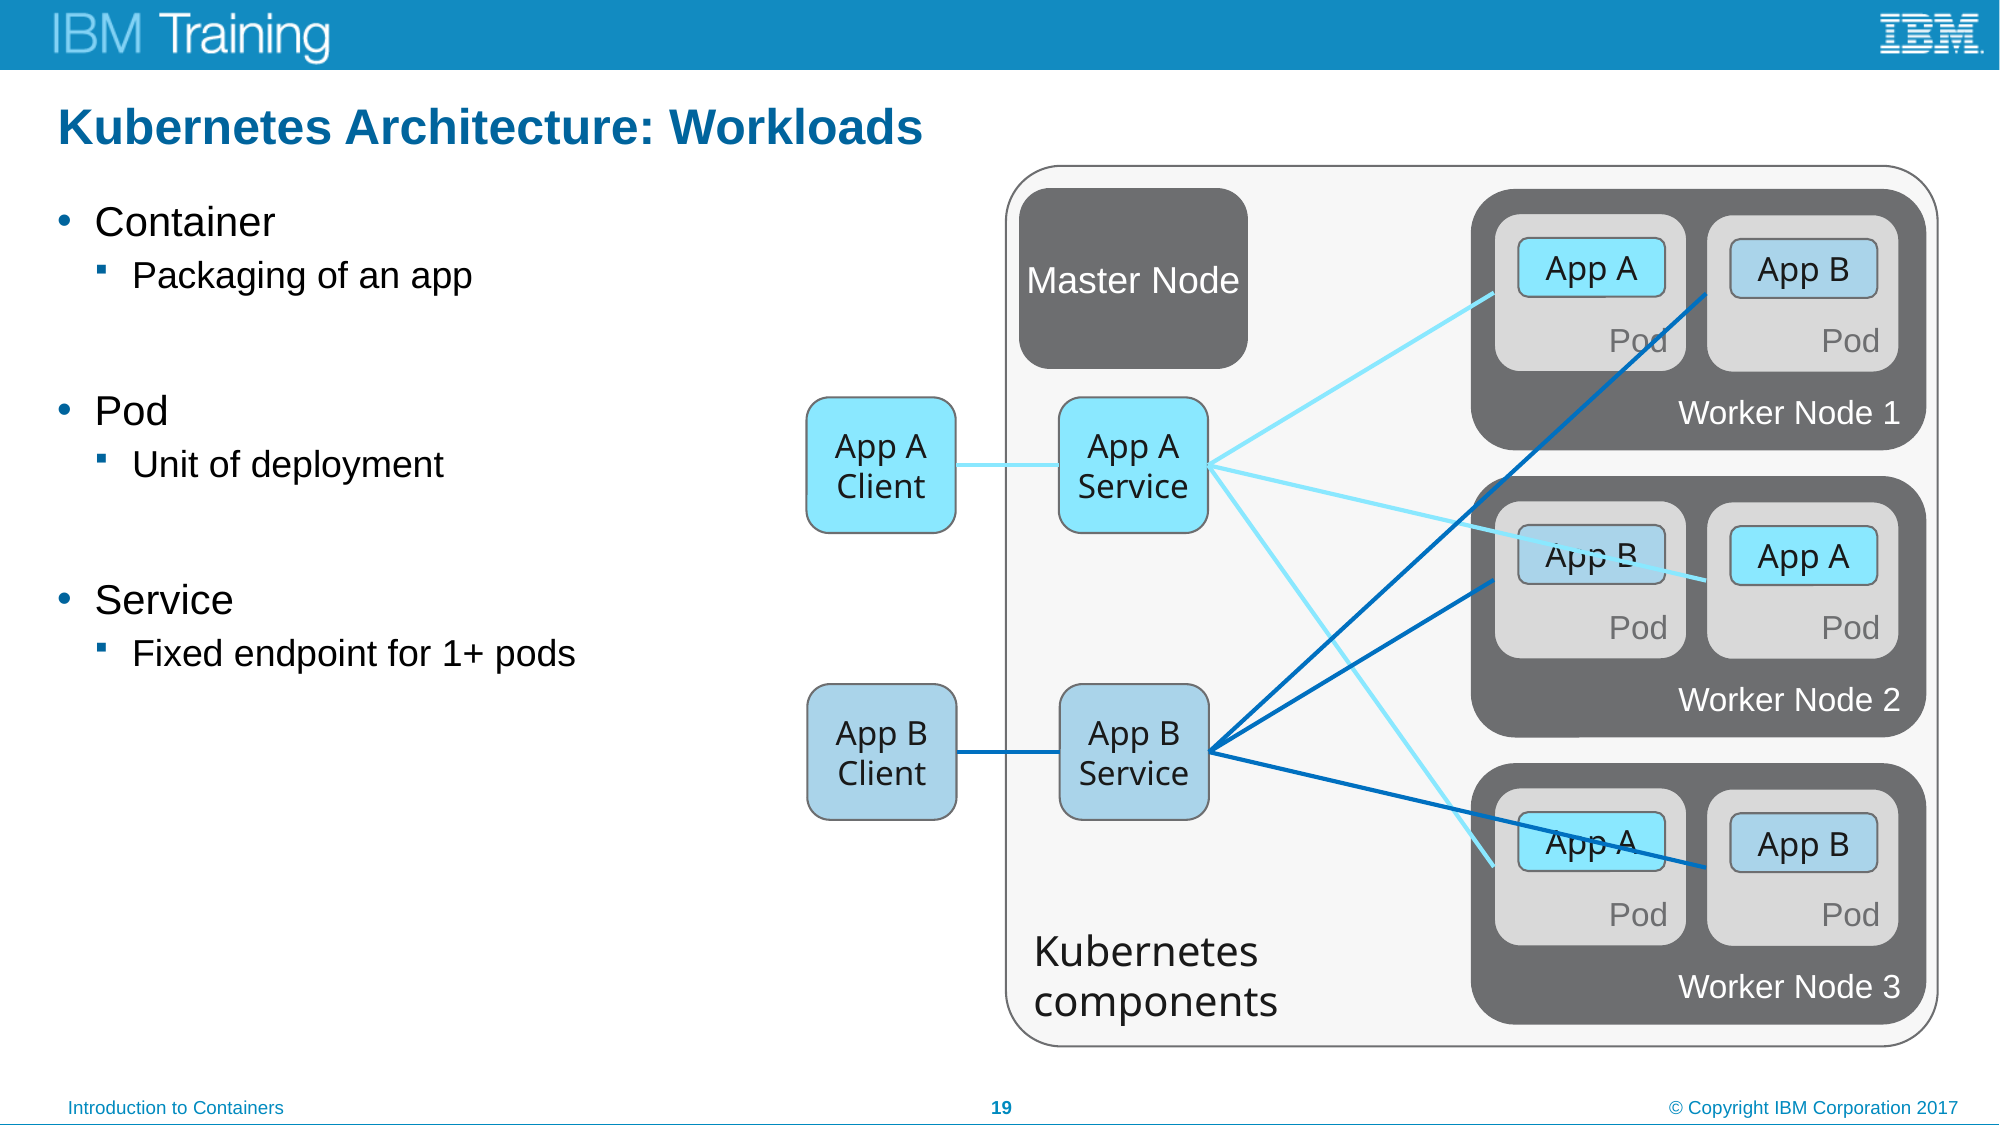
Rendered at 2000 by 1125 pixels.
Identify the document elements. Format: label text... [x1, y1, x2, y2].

text_box Pod [1493, 868, 1688, 947]
text_box App B Client [807, 684, 957, 820]
text_box App A [1521, 868, 1662, 872]
text_box Worker Node 1 [1471, 189, 1926, 450]
text_box Pod [1706, 214, 1900, 373]
text_box Pod [1707, 501, 1900, 660]
text_box Kubernetes components [1005, 165, 1938, 1047]
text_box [1208, 293, 1707, 751]
text_box Pod [1706, 788, 1900, 947]
slide_number 19 [914, 1096, 1096, 1124]
text_box Worker Node 3 [1471, 764, 1926, 1024]
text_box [1208, 579, 1494, 751]
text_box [1208, 751, 1707, 868]
text_box App A Client [806, 397, 956, 534]
picture [0, 0, 2000, 70]
text_box App A [1518, 237, 1666, 293]
text_box Master Node [1020, 189, 1247, 368]
list Container Packaging of an app Pod Unit of deployment Service Fixed endpoint for 1+ pods [41, 191, 973, 1073]
text_box App A [1730, 526, 1878, 586]
text_box App A Service [1058, 397, 1208, 534]
text_box Worker Node 2 [1707, 477, 1926, 737]
text_box App B Service [1059, 684, 1208, 820]
text_box Pod [1493, 213, 1688, 293]
text_box App B [1730, 238, 1878, 298]
footer © Copyright IBM Corporation 2017 [1658, 1096, 1974, 1125]
text_box App B [1730, 813, 1878, 873]
title Kubernetes Architecture: Workloads [42, 90, 1978, 166]
